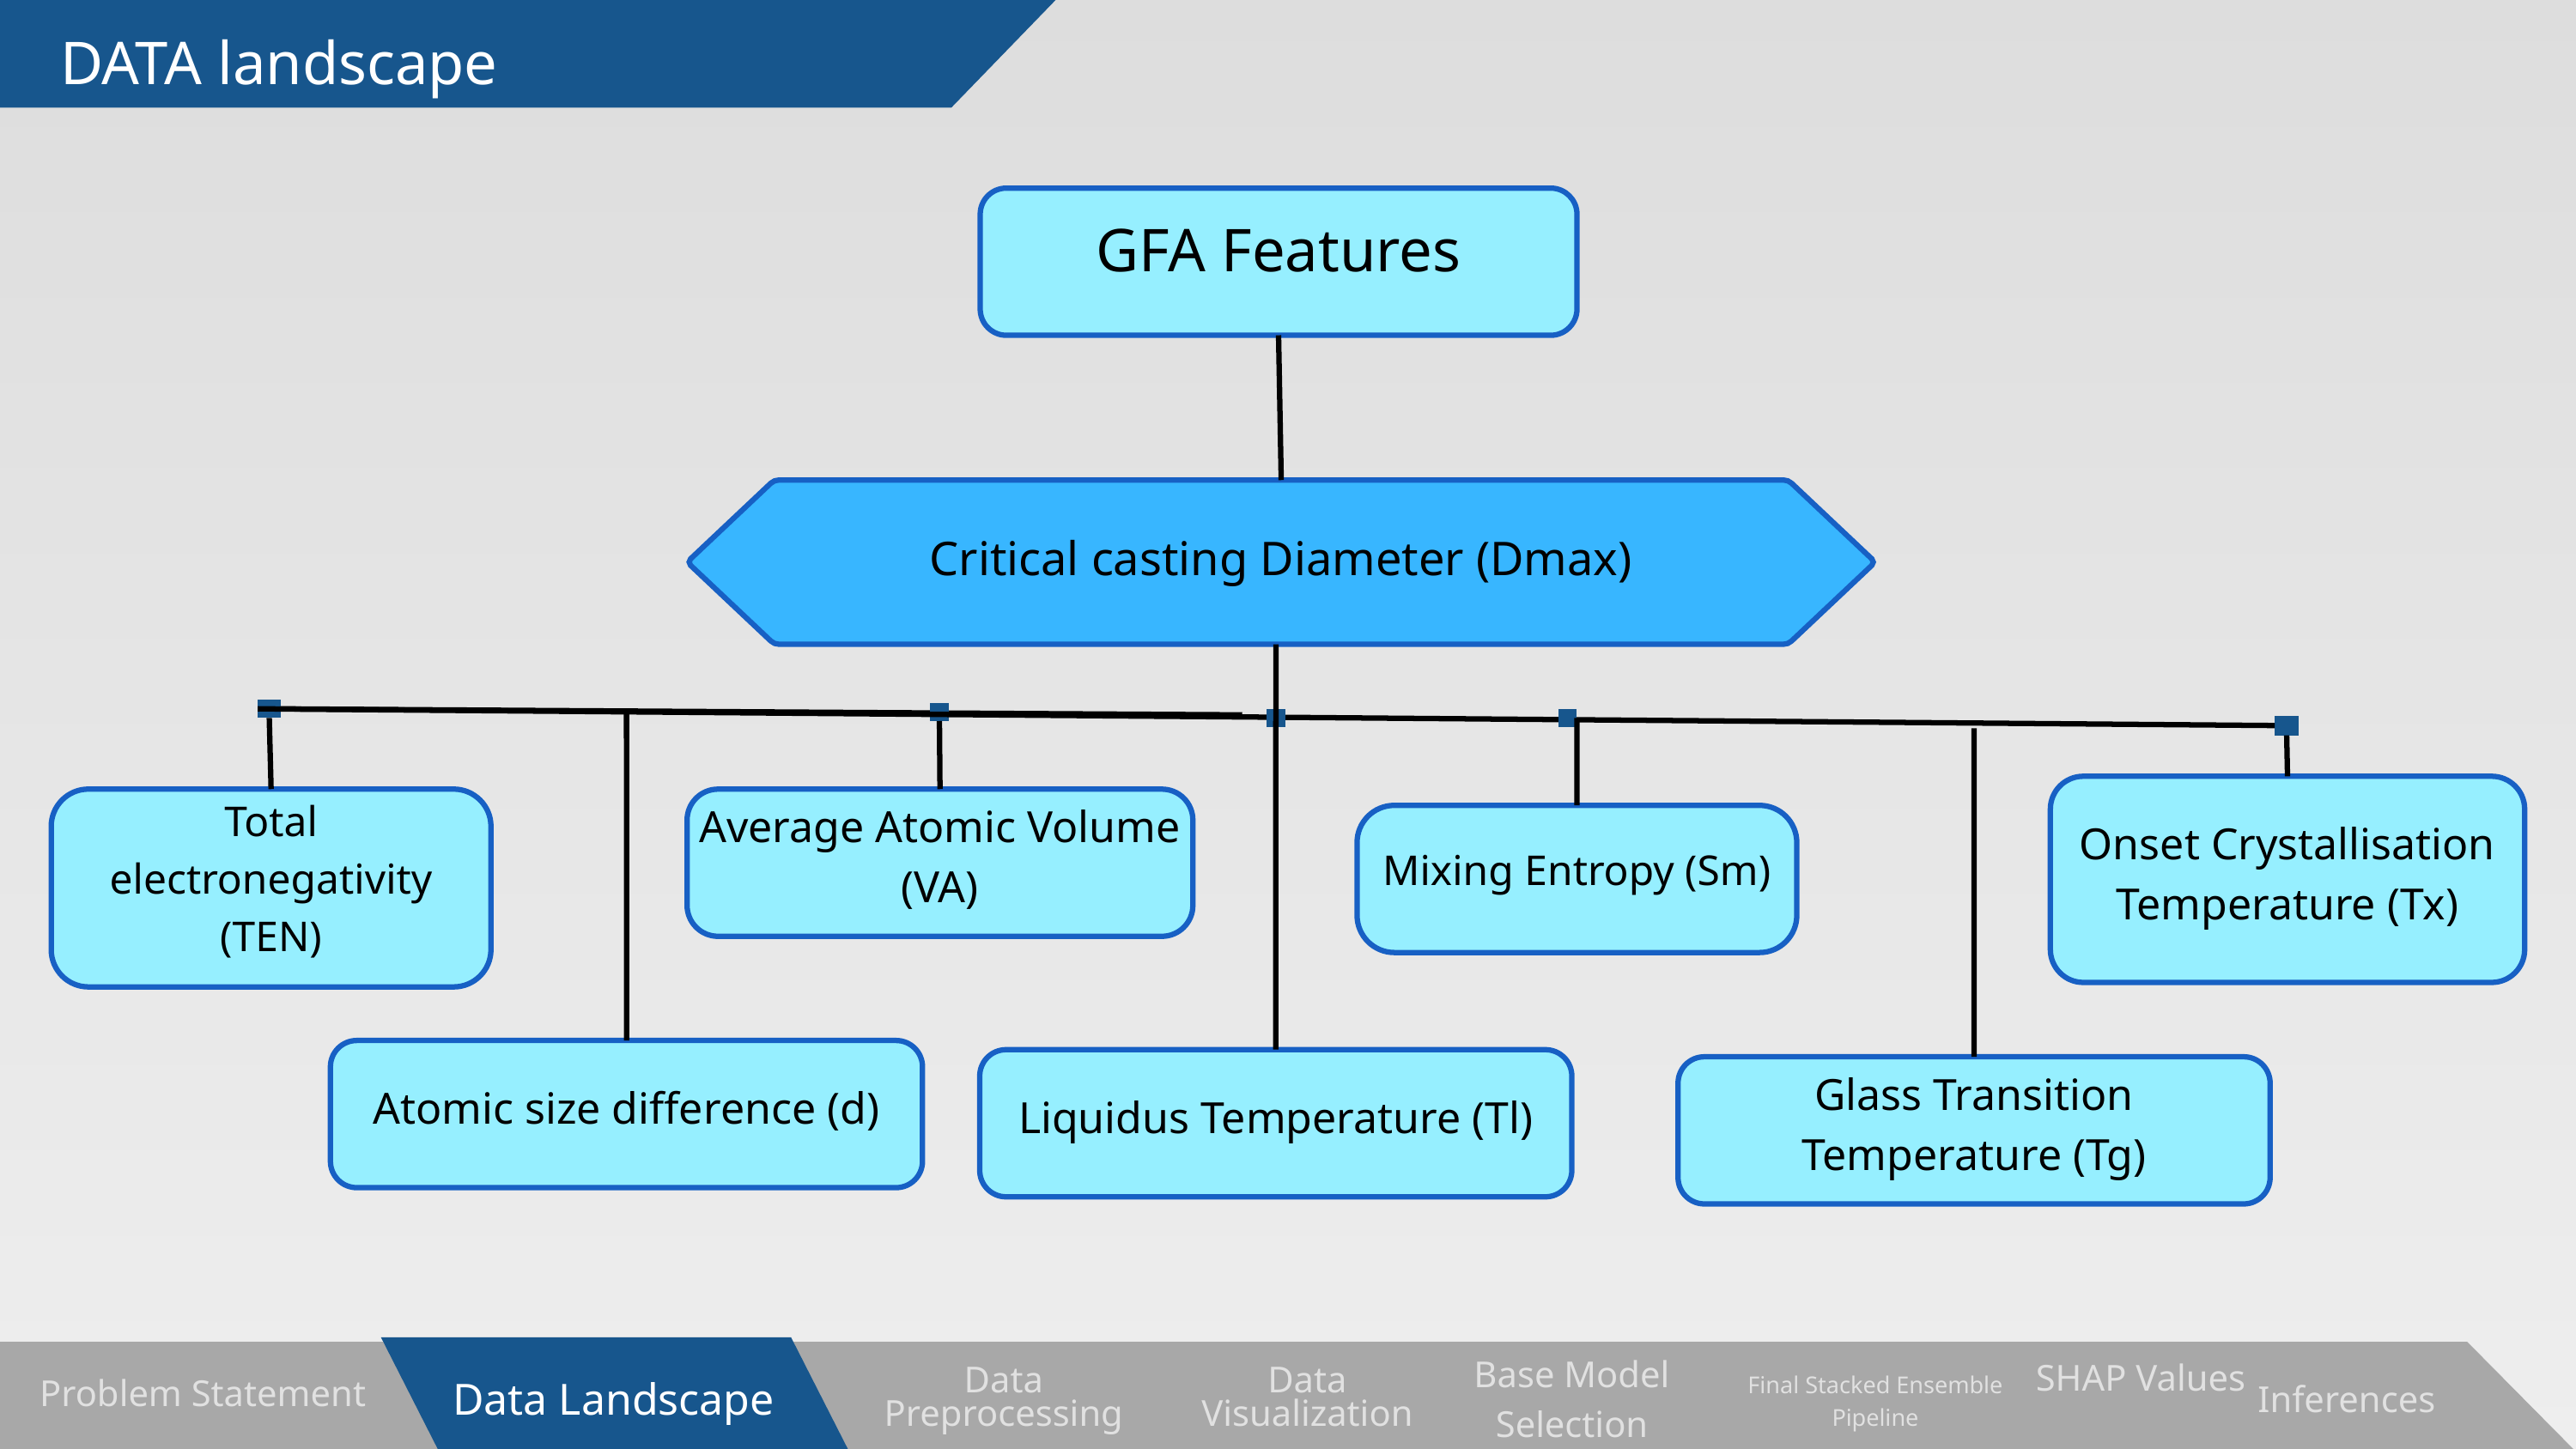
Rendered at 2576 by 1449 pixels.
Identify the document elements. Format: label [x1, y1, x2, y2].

text_box [330, 1040, 923, 1188]
text_box [2050, 776, 2525, 983]
text_box [929, 702, 950, 722]
text_box [686, 789, 1194, 937]
text_box [51, 788, 491, 987]
text_box [0, 1341, 376, 1449]
text_box [686, 479, 1876, 645]
text_box [979, 1049, 1572, 1197]
text_box [894, 1341, 2576, 1449]
text_box [1677, 1056, 2270, 1204]
text_box [1357, 804, 1797, 953]
text_box [1266, 708, 1285, 728]
text_box [2274, 715, 2299, 736]
text_box [380, 1337, 890, 1449]
text_box [1558, 708, 1577, 728]
text_box [257, 699, 281, 718]
text_box [980, 187, 1577, 336]
text_box [0, 0, 1070, 108]
